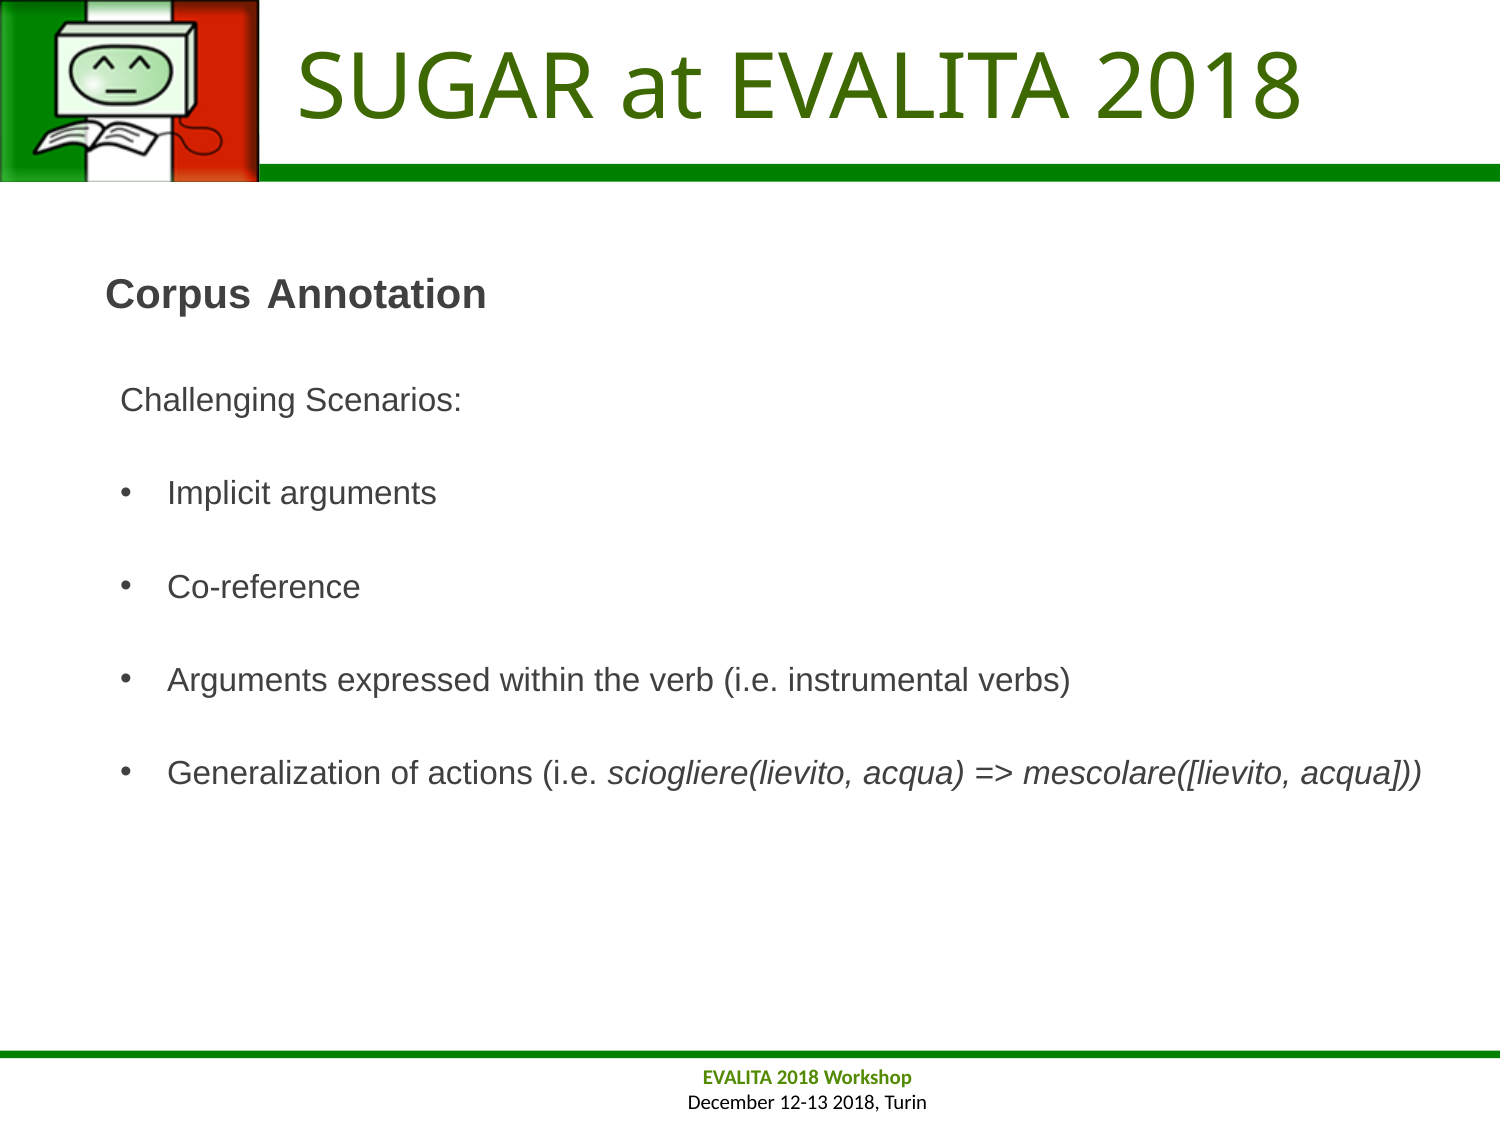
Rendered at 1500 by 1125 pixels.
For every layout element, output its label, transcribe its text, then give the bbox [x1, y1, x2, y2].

list Corpus Annotation [90, 242, 1225, 318]
text_box Challenging Scenarios: Implicit arguments Co-reference Arguments expressed within the verb (i.e. instrumental verbs) Generalization of actions (i.e. sciogliere(lievito, acqua) => mescolare([lievito, acqua])) [55, 371, 1454, 863]
picture [0, 0, 260, 182]
title SUGAR at EVALITA 2018 [280, 3, 1500, 160]
